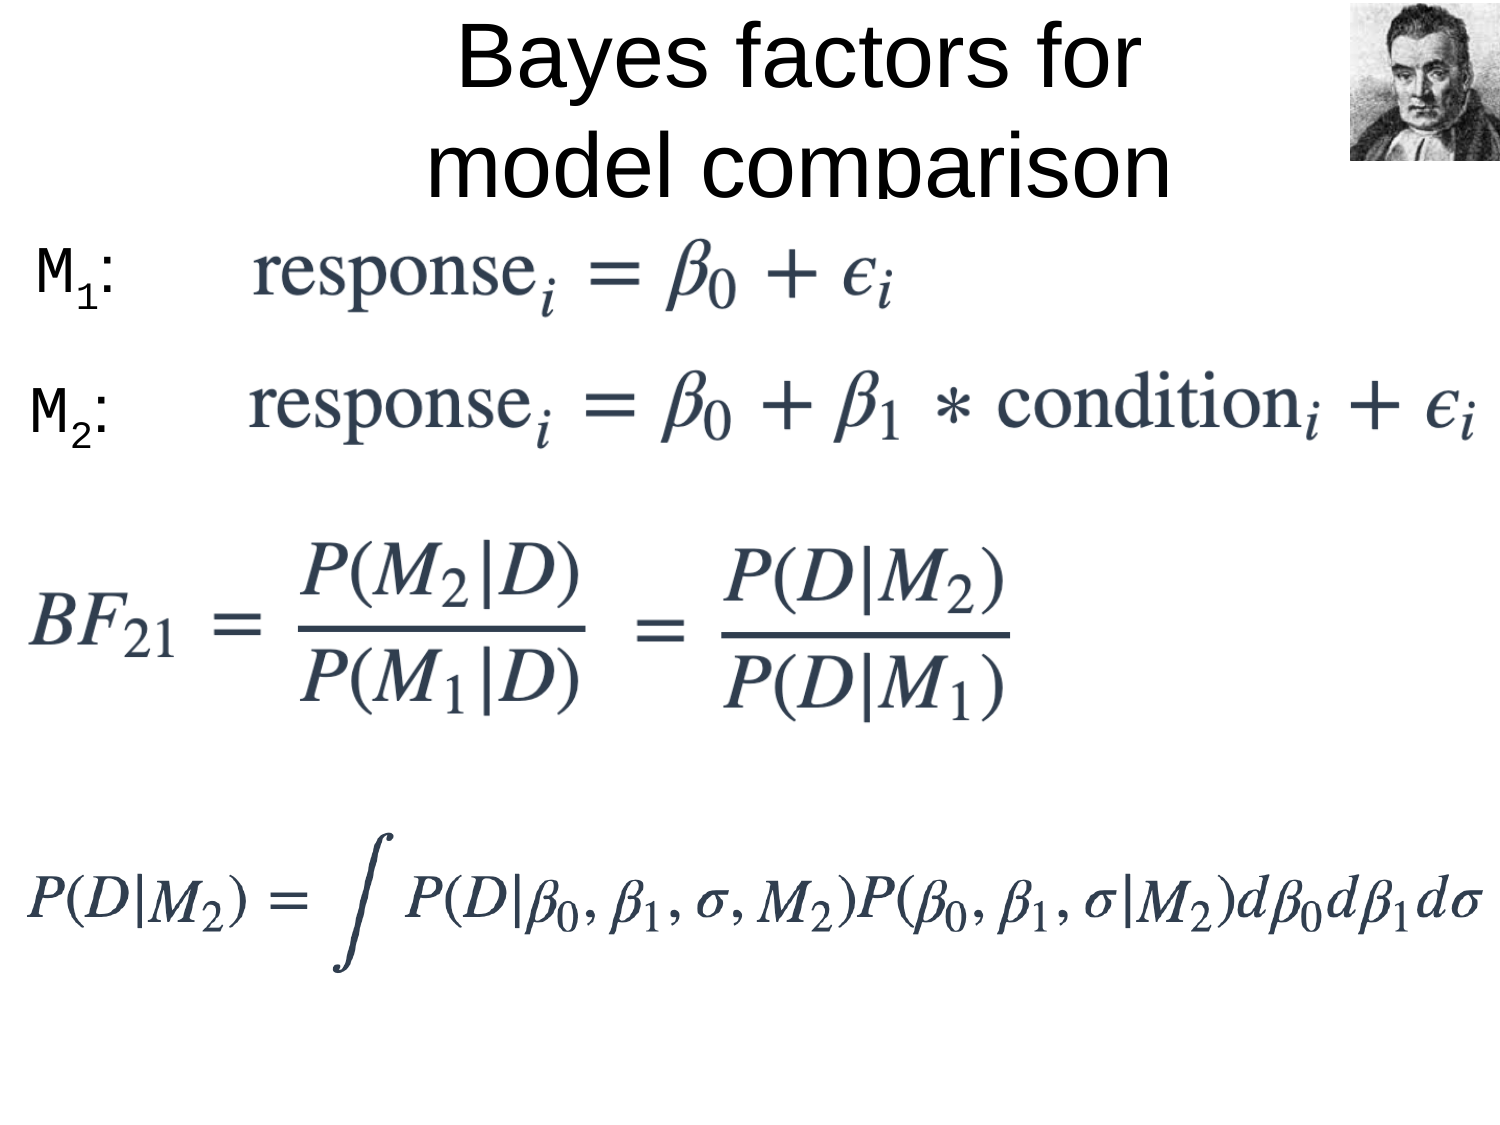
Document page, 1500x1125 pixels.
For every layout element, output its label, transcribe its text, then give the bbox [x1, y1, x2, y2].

picture [235, 199, 1500, 469]
picture [1350, 3, 1500, 161]
text_box M1: [21, 218, 133, 325]
text_box M2: [15, 357, 127, 464]
picture [0, 825, 1500, 983]
title Bayes factors for model comparison [125, 12, 1475, 200]
picture [0, 493, 1031, 738]
